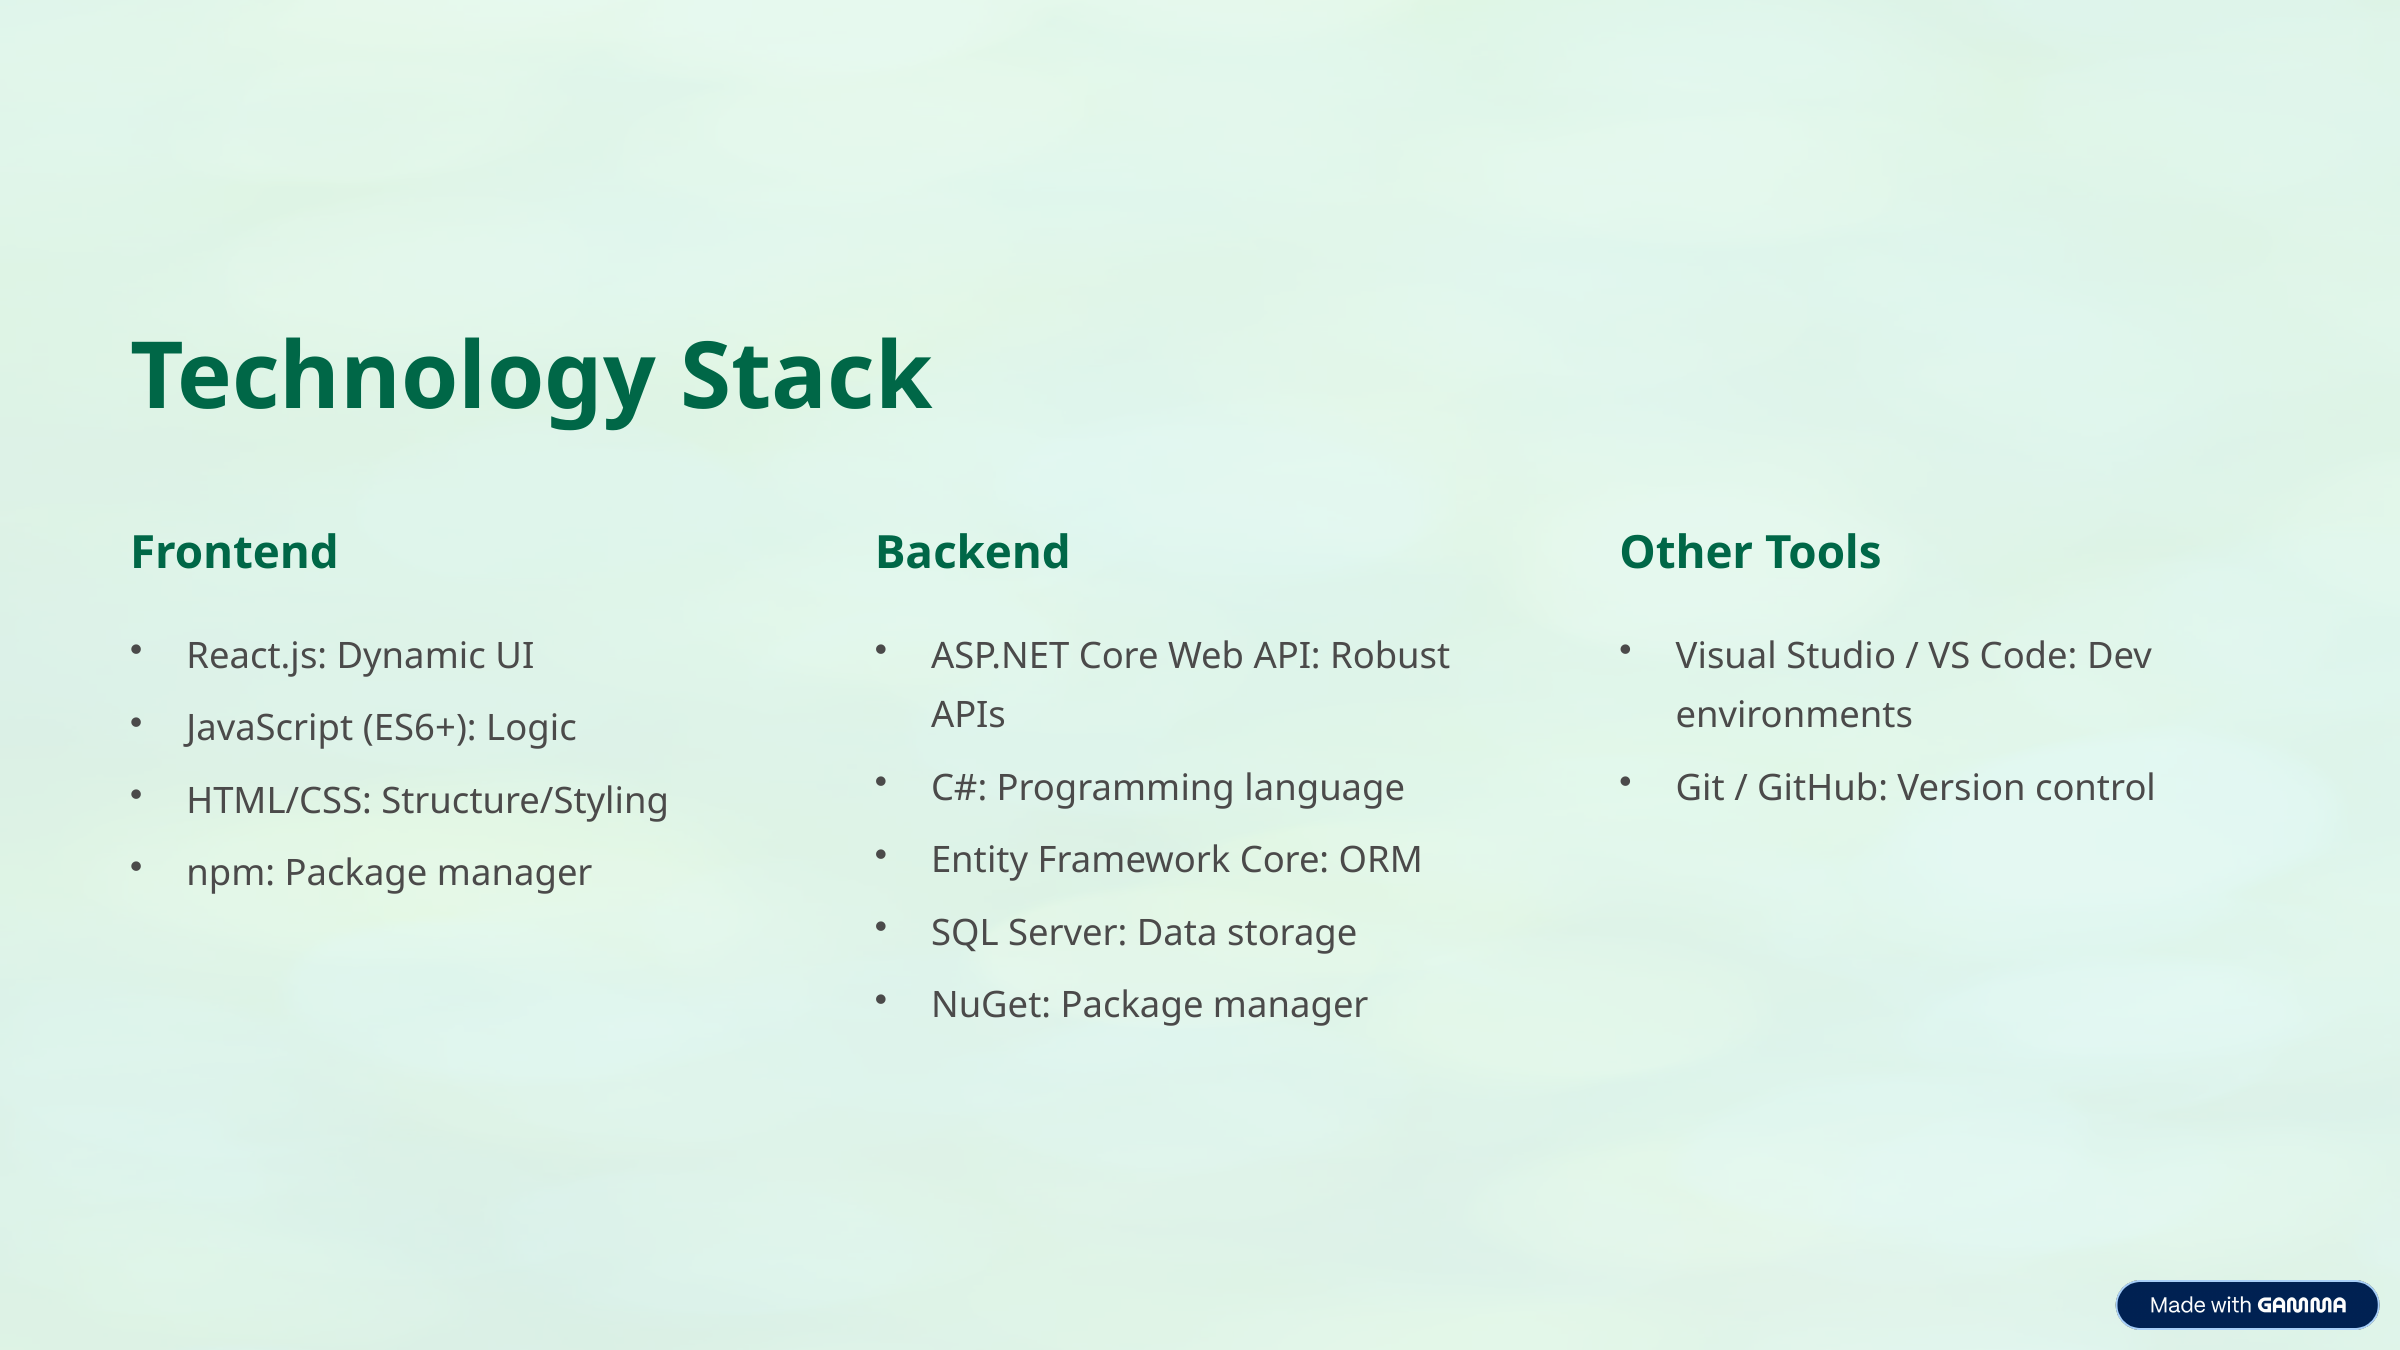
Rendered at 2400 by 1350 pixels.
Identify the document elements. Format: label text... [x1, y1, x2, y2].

text_box npm: Package manager [130, 833, 783, 894]
text_box NuGet: Package manager [874, 965, 1528, 1026]
text_box SQL Server: Data storage [874, 893, 1528, 953]
text_box Technology Stack [130, 311, 1061, 428]
text_box Git / GitHub: Version control [1619, 748, 2272, 808]
text_box JavaScript (ES6+): Logic [130, 688, 783, 749]
text_box React.js: Dynamic UI [130, 616, 783, 676]
text_box Other Tools [1619, 520, 2085, 579]
text_box Visual Studio / VS Code: Dev environments [1619, 616, 2272, 736]
text_box Frontend [130, 520, 596, 579]
text_box ASP.NET Core Web API: Robust APIs [874, 616, 1528, 736]
picture [2106, 1271, 2389, 1339]
text_box C#: Programming language [874, 748, 1528, 808]
text_box HTML/CSS: Structure/Styling [130, 761, 783, 821]
text_box Backend [874, 520, 1340, 579]
text_box Entity Framework Core: ORM [874, 820, 1528, 881]
